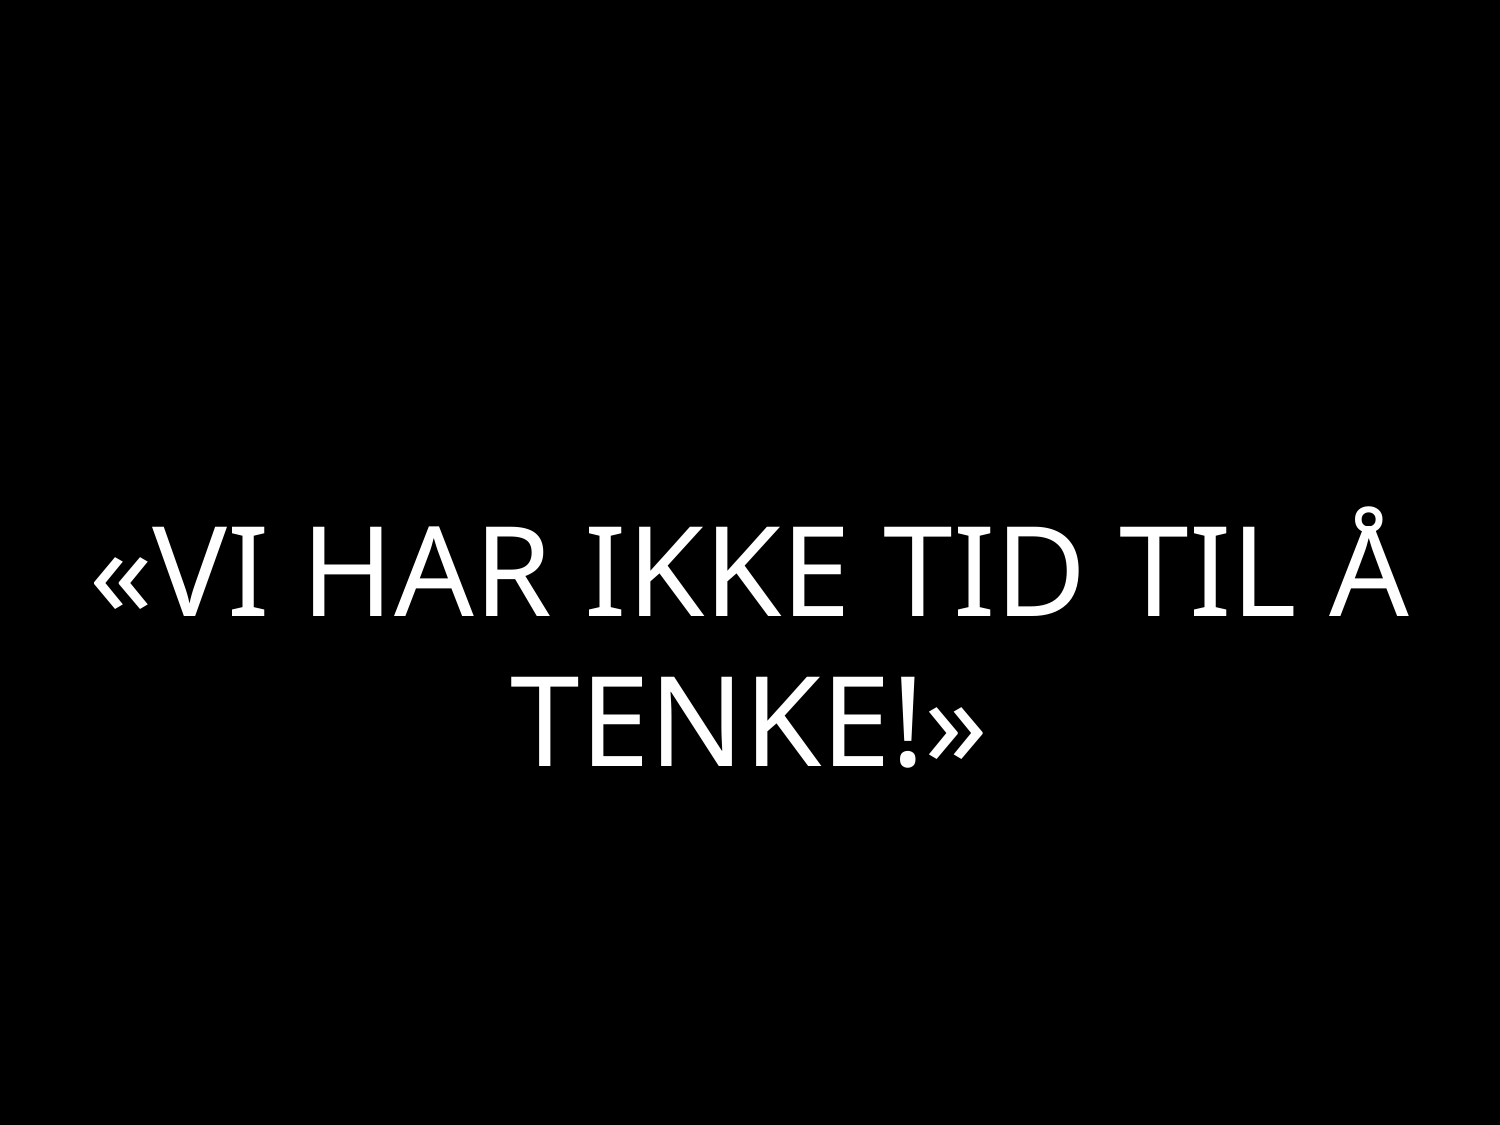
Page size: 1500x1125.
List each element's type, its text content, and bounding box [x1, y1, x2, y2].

list «VI HAR IKKE TID TIL Å TENKE!» [0, 484, 1500, 586]
